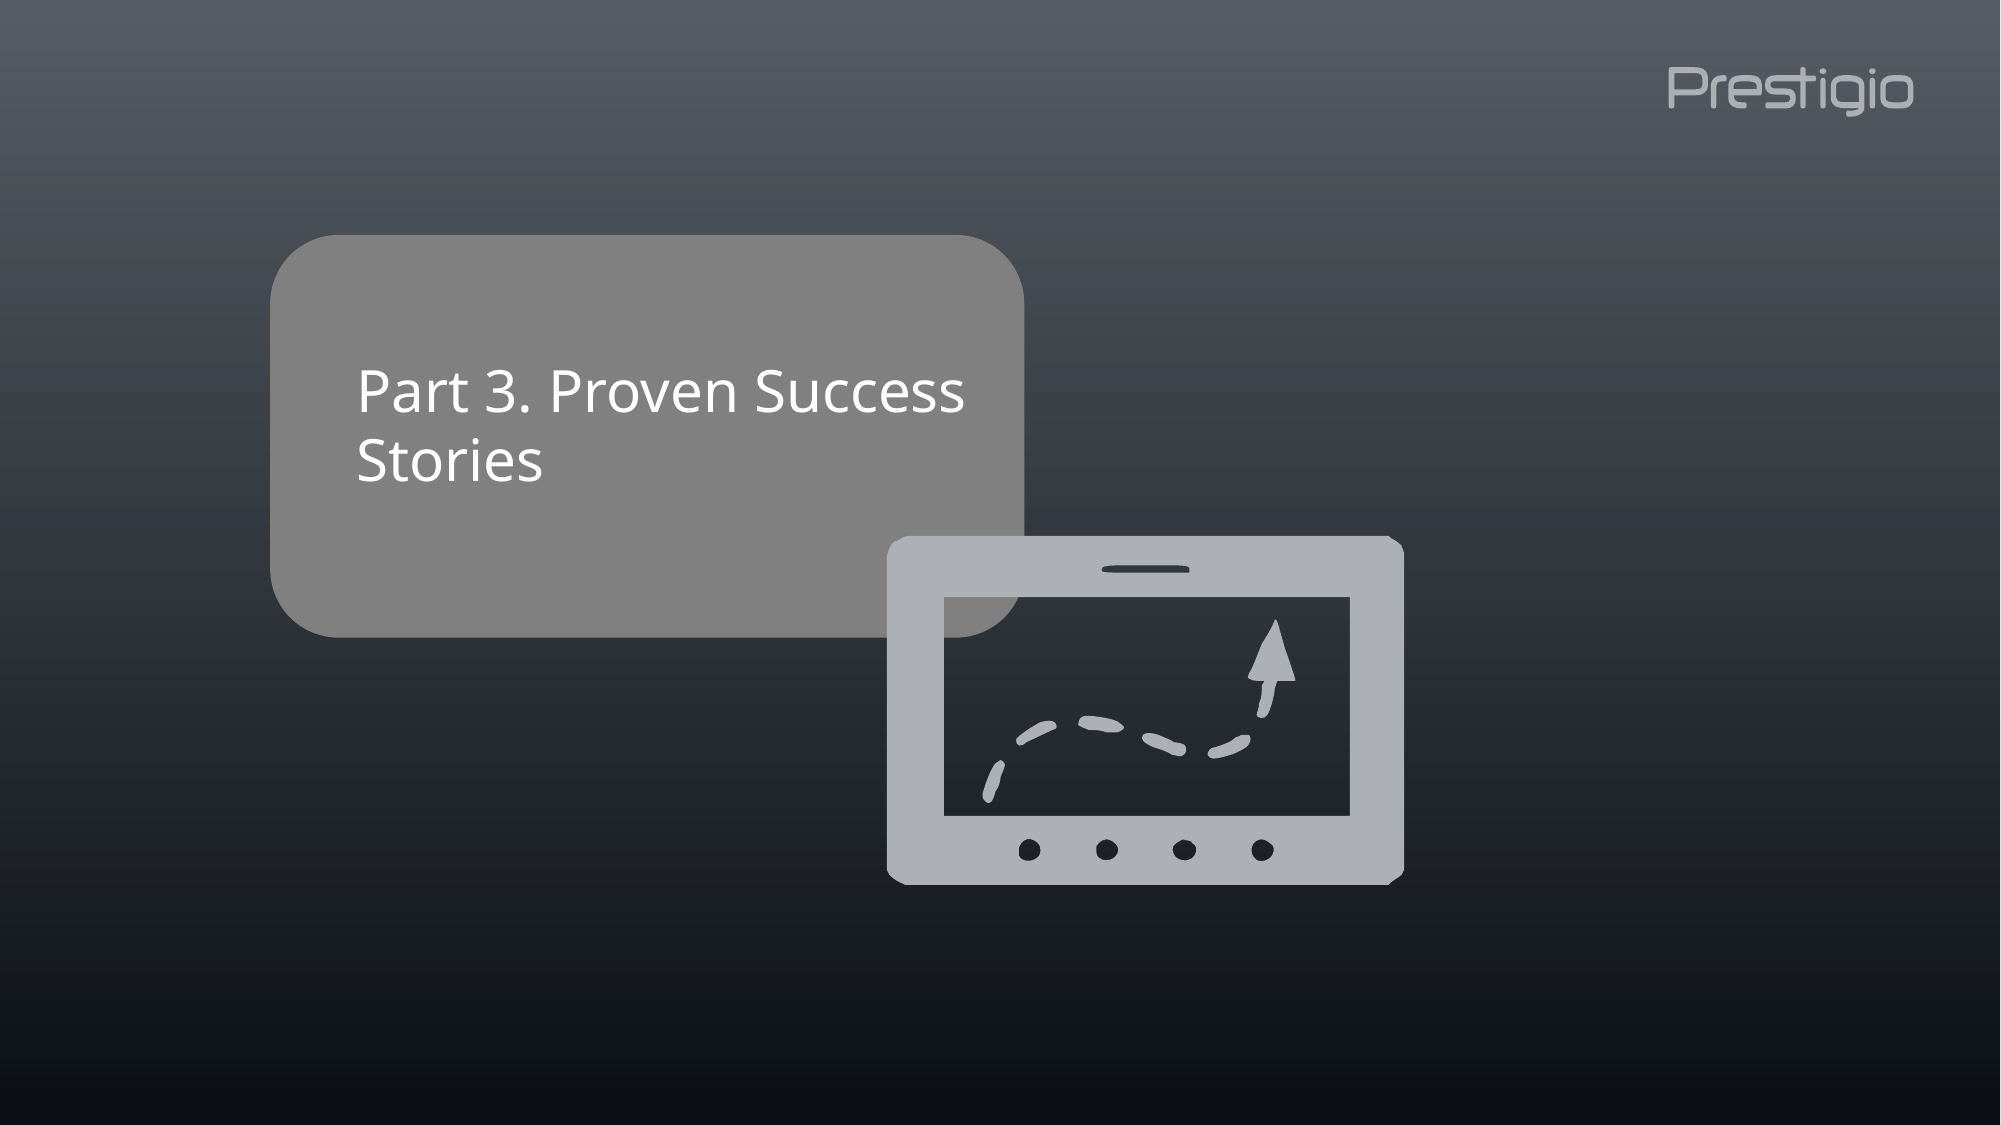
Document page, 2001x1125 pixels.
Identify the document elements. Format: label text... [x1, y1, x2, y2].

text_box [886, 535, 1405, 885]
text_box Part 3. Proven Success Stories [341, 297, 1000, 550]
text_box [270, 234, 1025, 638]
